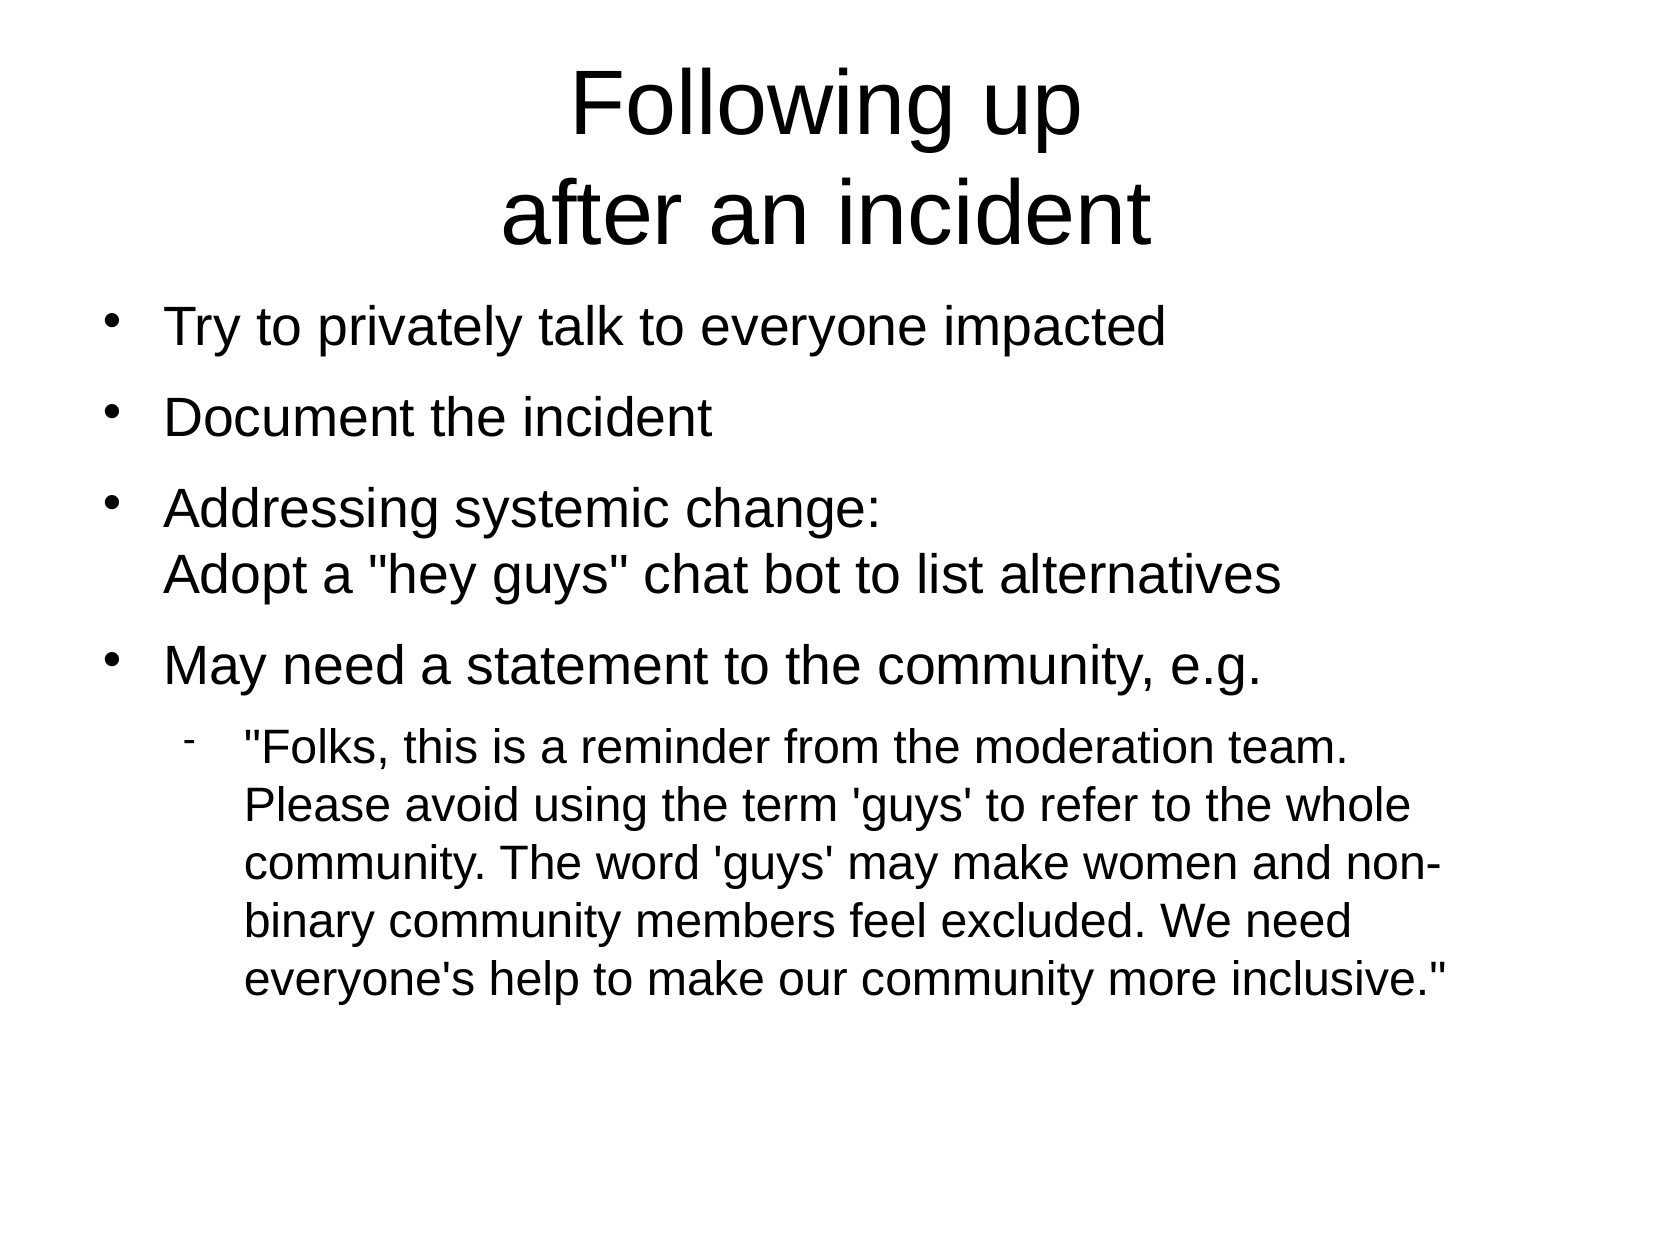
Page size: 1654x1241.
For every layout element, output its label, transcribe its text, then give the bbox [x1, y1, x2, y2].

text_box Following up after an incident [82, 43, 1571, 263]
text_box Try to privately talk to everyone impacted Document the incident Addressing systemic change: Adopt a "hey guys" chat bot to list alternatives May need a statement to the community, e.g. "Folks, this is a reminder from the moderation team. Please avoid using the term 'guys' to refer to the whole community. The word 'guys' may make women and non-binary community members feel excluded. We need everyone's help to make our community more inclusive." [82, 290, 1571, 1010]
